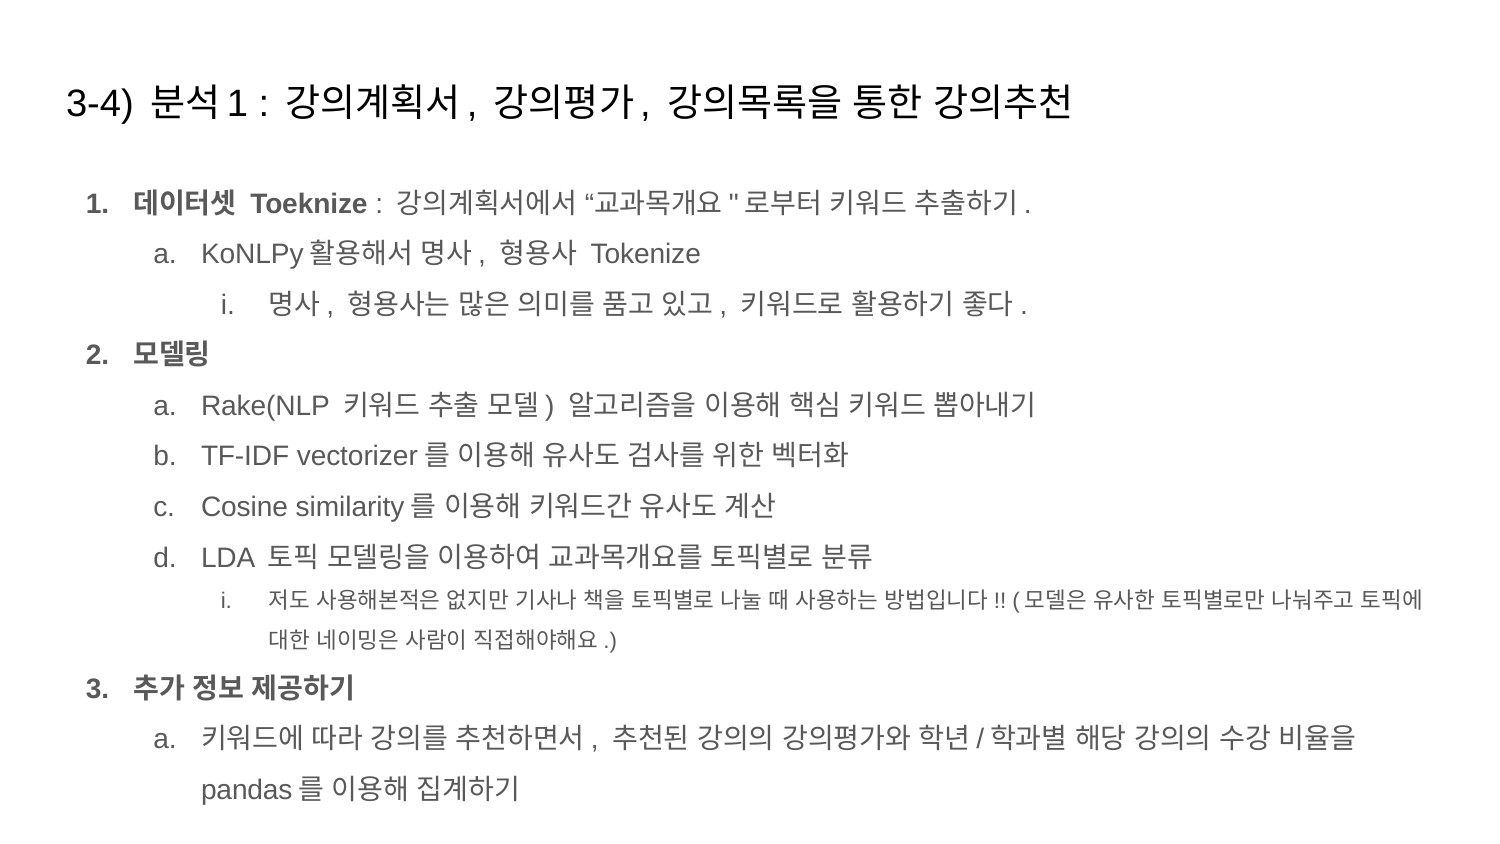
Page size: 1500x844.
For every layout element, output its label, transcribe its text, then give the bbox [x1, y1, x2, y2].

title 3-4) 분석1 : 강의계획서, 강의평가, 강의목록을 통한 강의추천 [51, 40, 1449, 140]
list 데이터셋 Toeknize : 강의계획서에서 “교과목개요"로부터 키워드 추출하기. KoNLPy활용해서 명사, 형용사 Tokenize 명사, 형용사는 많은 의미를 품고 있고, 키워드로 활용하기 좋다. 모델링 Rake(NLP 키워드 추출 모델) 알고리즘을 이용해 핵심 키워드 뽑아내기 TF-IDF vectorizer를 이용해 유사도 검사를 위한 벡터화 Cosine similarity를 이용해 키워드간 유사도 계산 LDA 토픽 모델링을 이용하여 교과목개요를 토픽별로 분류 저도 사용해본적은 없지만 기사나 책을 토픽별로 나눌 때 사용하는 방법입니다!! (모델은 유사한 토픽별로만 나눠주고 토픽에 대한 네이밍은 사람이 직접해야해요.) 추가 정보 제공하기 키워드에 따라 강의를 추천하면서, 추천된 강의의 강의평가와 학년/학과별 해당 강의의 수강 비율을 pandas를 이용해 집계하기 [51, 153, 1449, 821]
